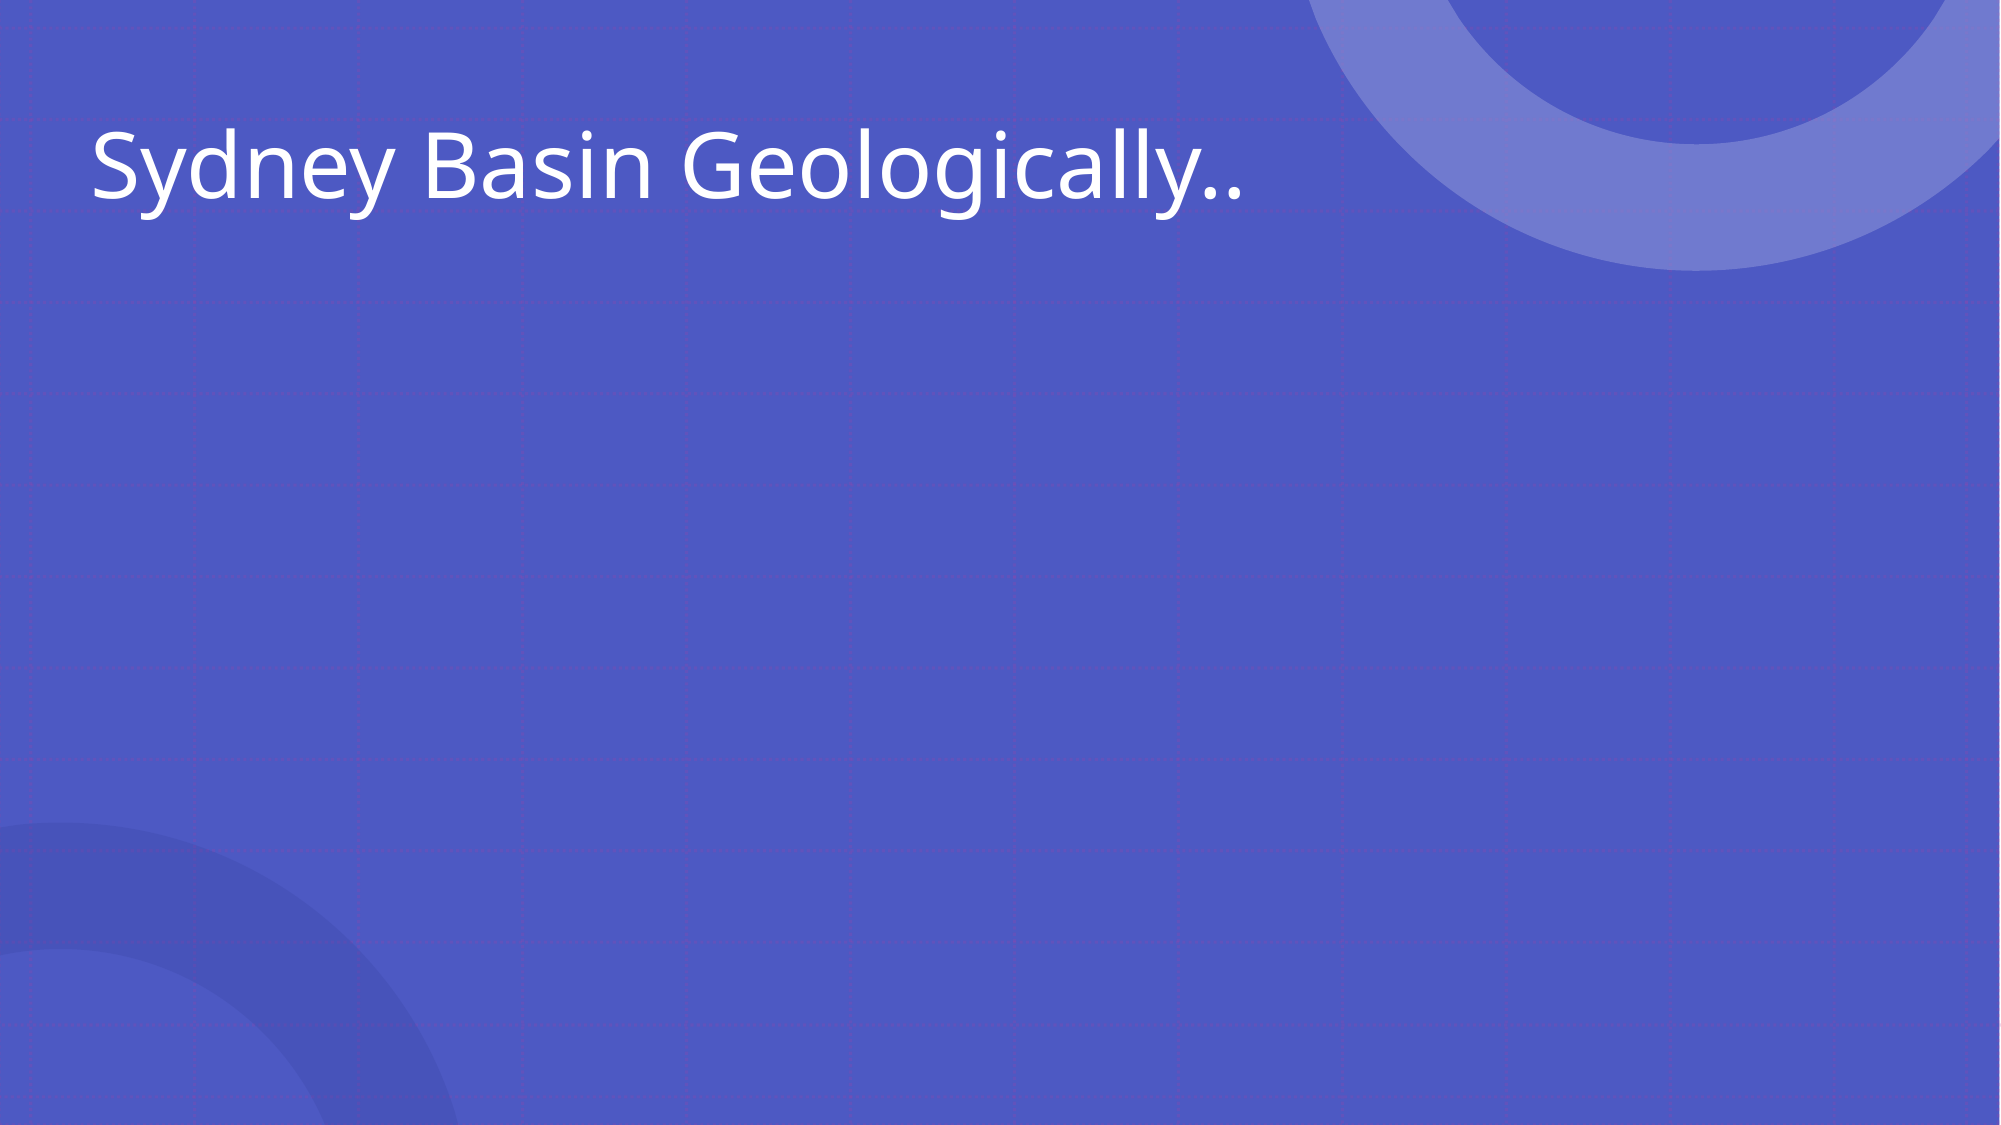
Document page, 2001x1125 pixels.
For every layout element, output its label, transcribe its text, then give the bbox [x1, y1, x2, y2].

title Sydney Basin Geologically.. [75, 59, 1834, 278]
